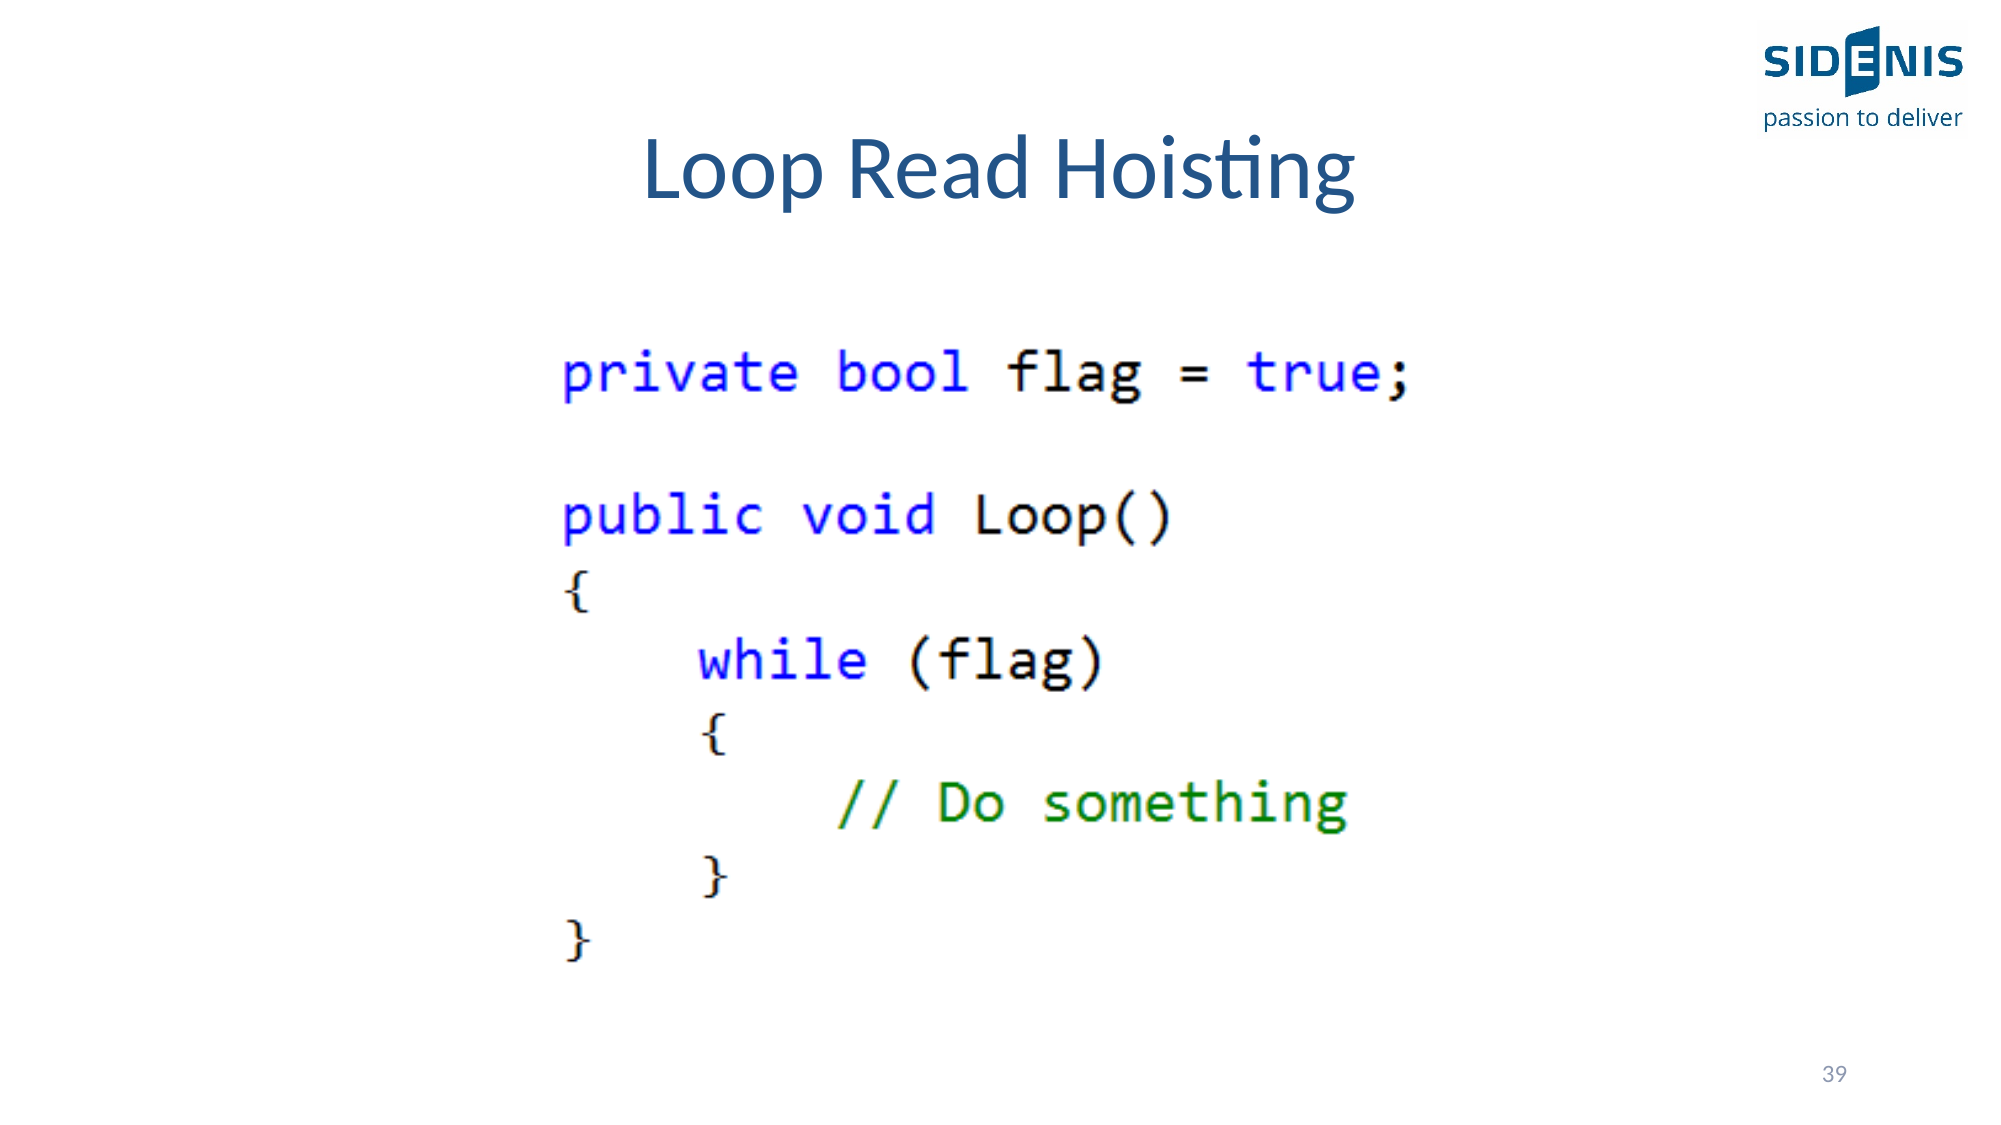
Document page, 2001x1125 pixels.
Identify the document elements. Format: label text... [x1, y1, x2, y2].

picture [536, 333, 1464, 987]
slide_number 39 [1412, 1042, 1863, 1103]
title Loop Read Hoisting [137, 59, 1863, 278]
picture [1757, 20, 1968, 139]
